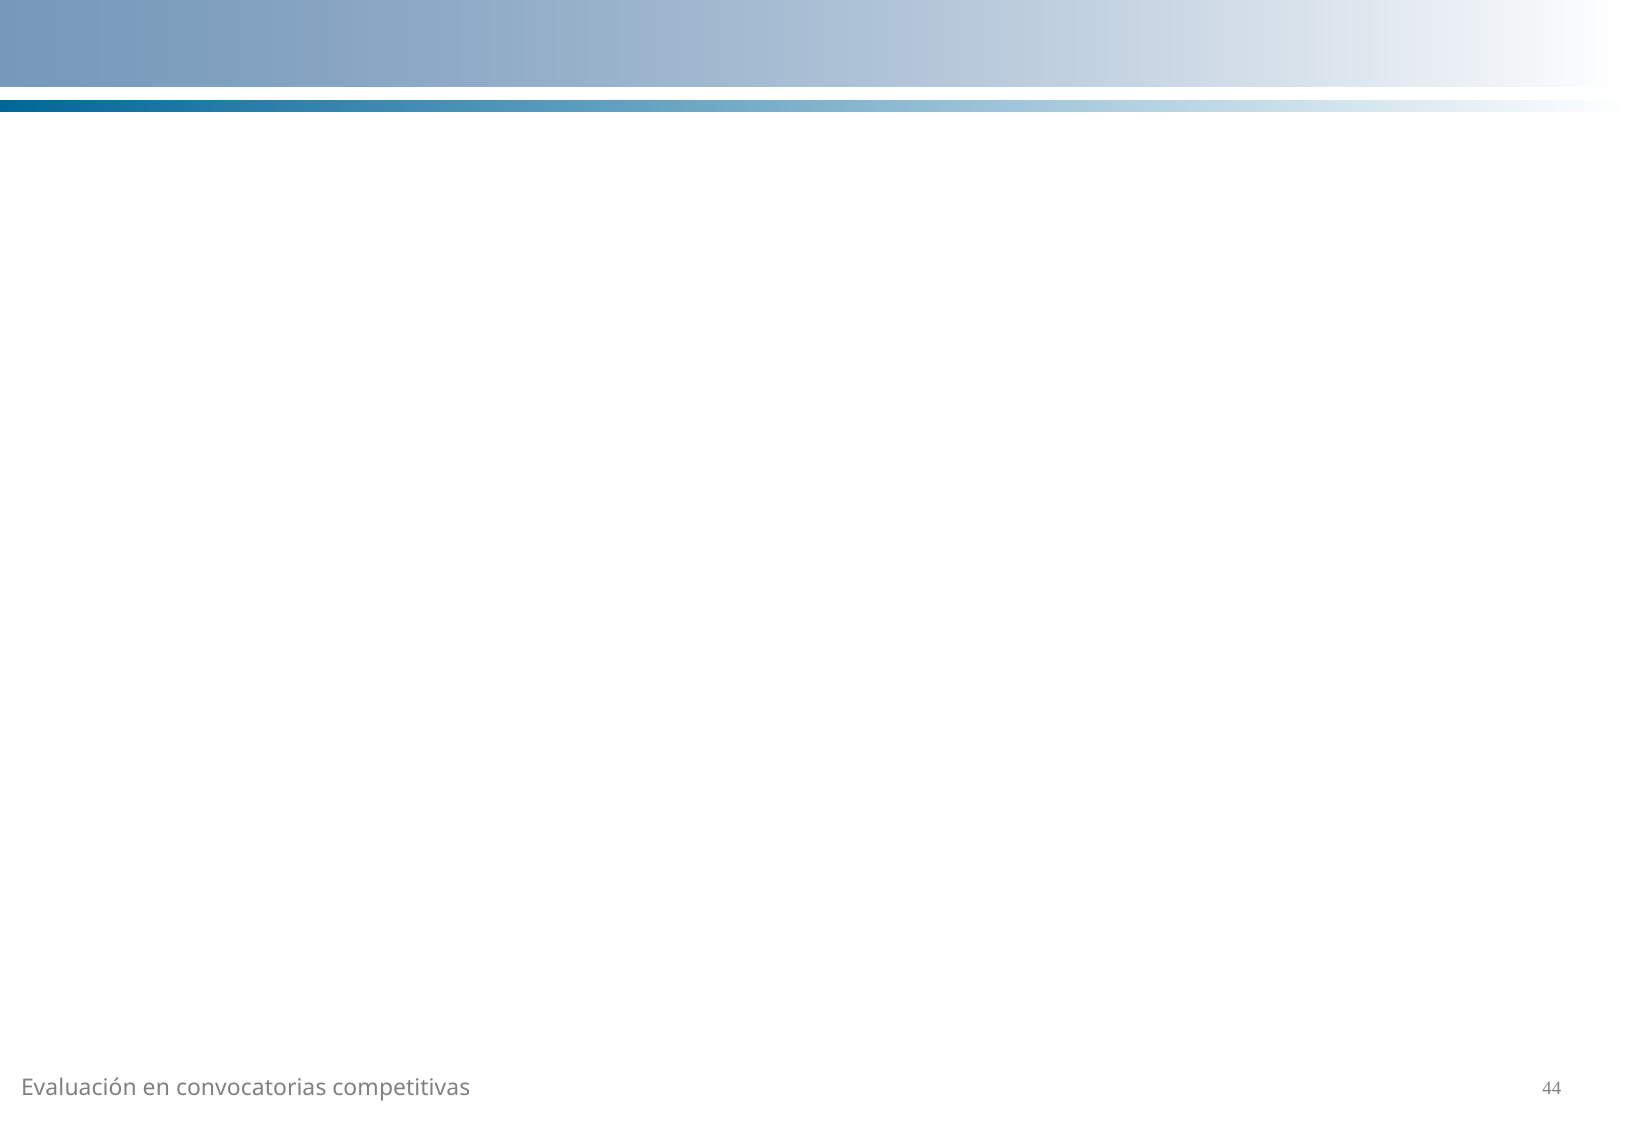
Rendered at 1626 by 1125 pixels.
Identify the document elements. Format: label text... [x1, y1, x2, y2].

footer Evaluación en convocatorias competitivas [6, 1065, 1503, 1121]
